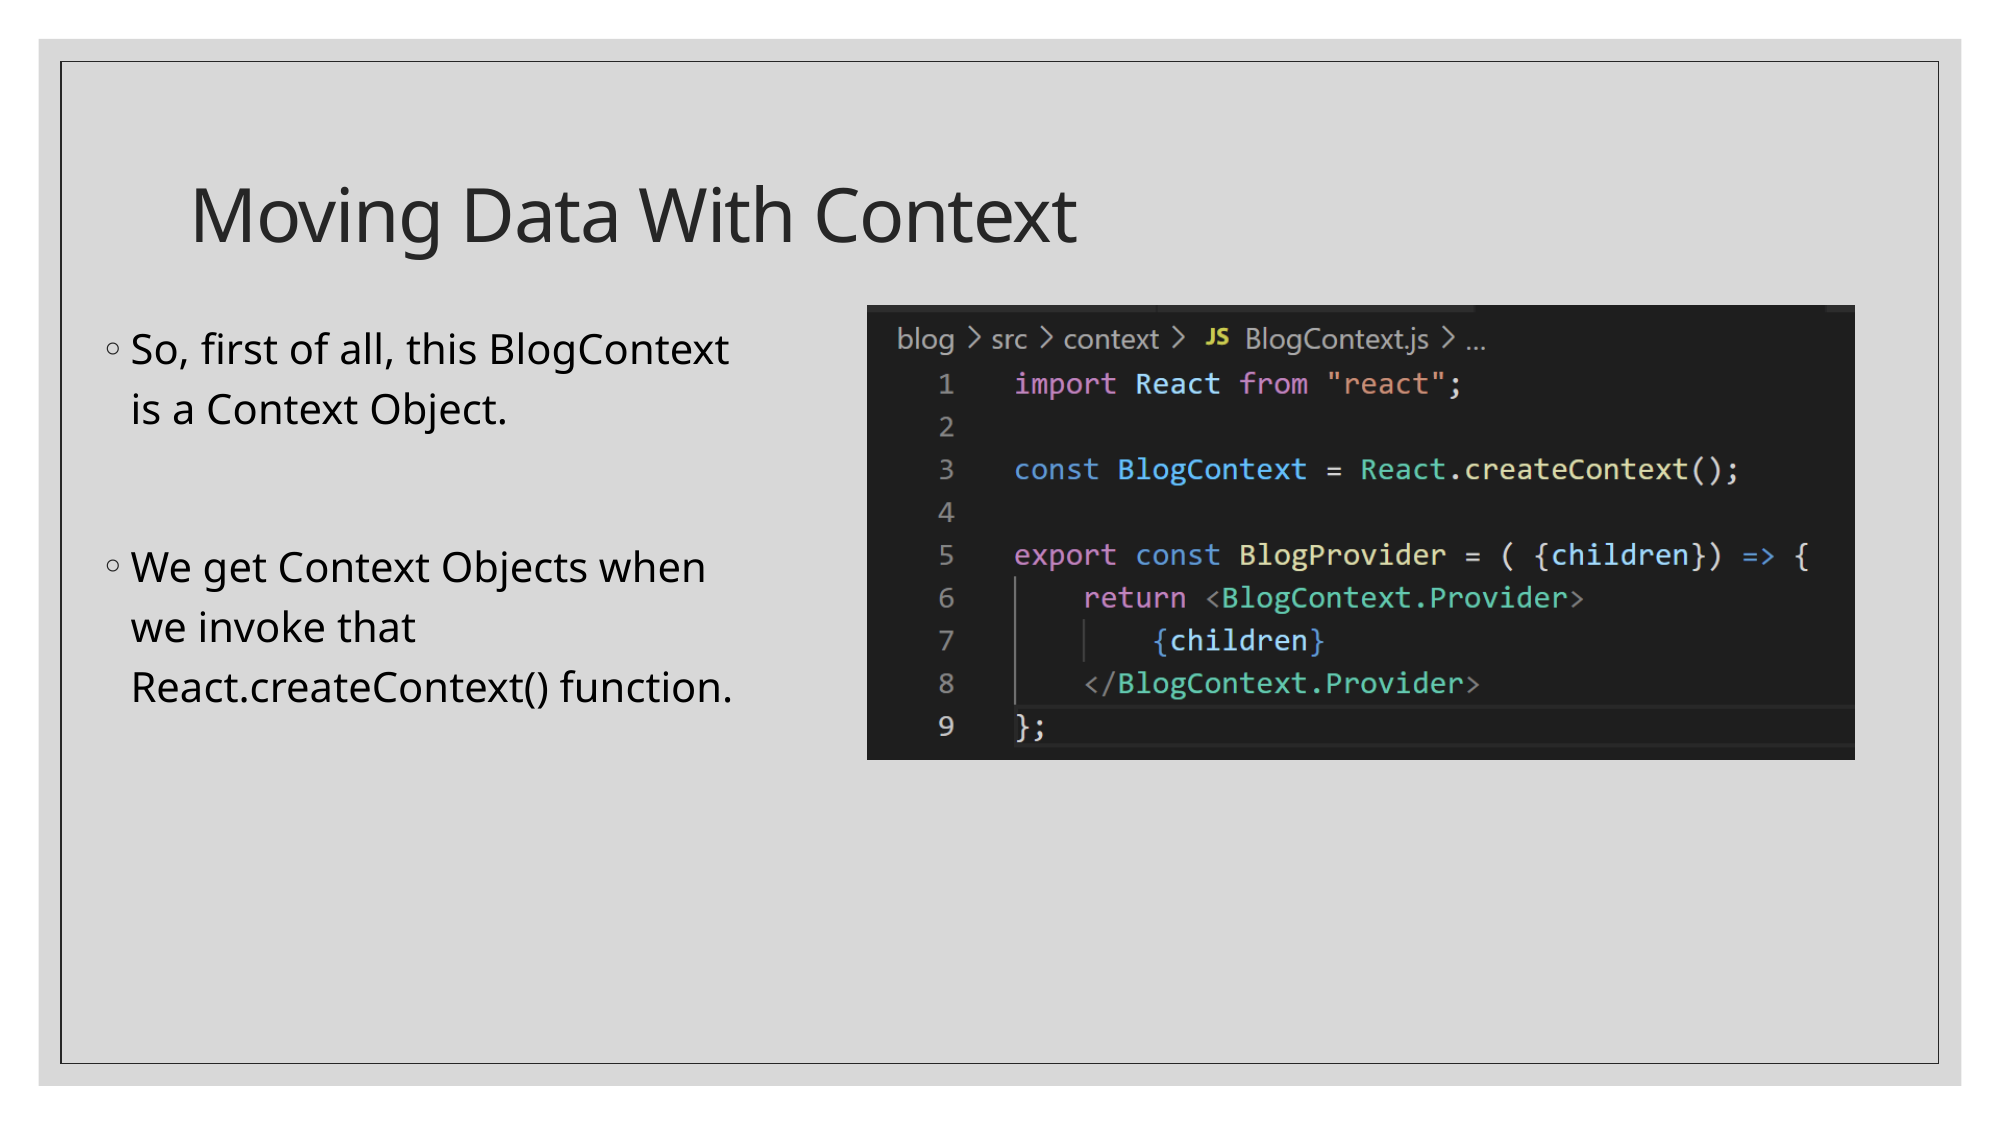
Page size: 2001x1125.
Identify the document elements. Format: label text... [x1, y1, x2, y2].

picture [867, 305, 1855, 760]
title Moving Data With Context [174, 105, 1825, 331]
list So, first of all, this BlogContext is a Context Object. We get Context Objects when we invoke that React.createContext() function. [85, 305, 777, 1076]
